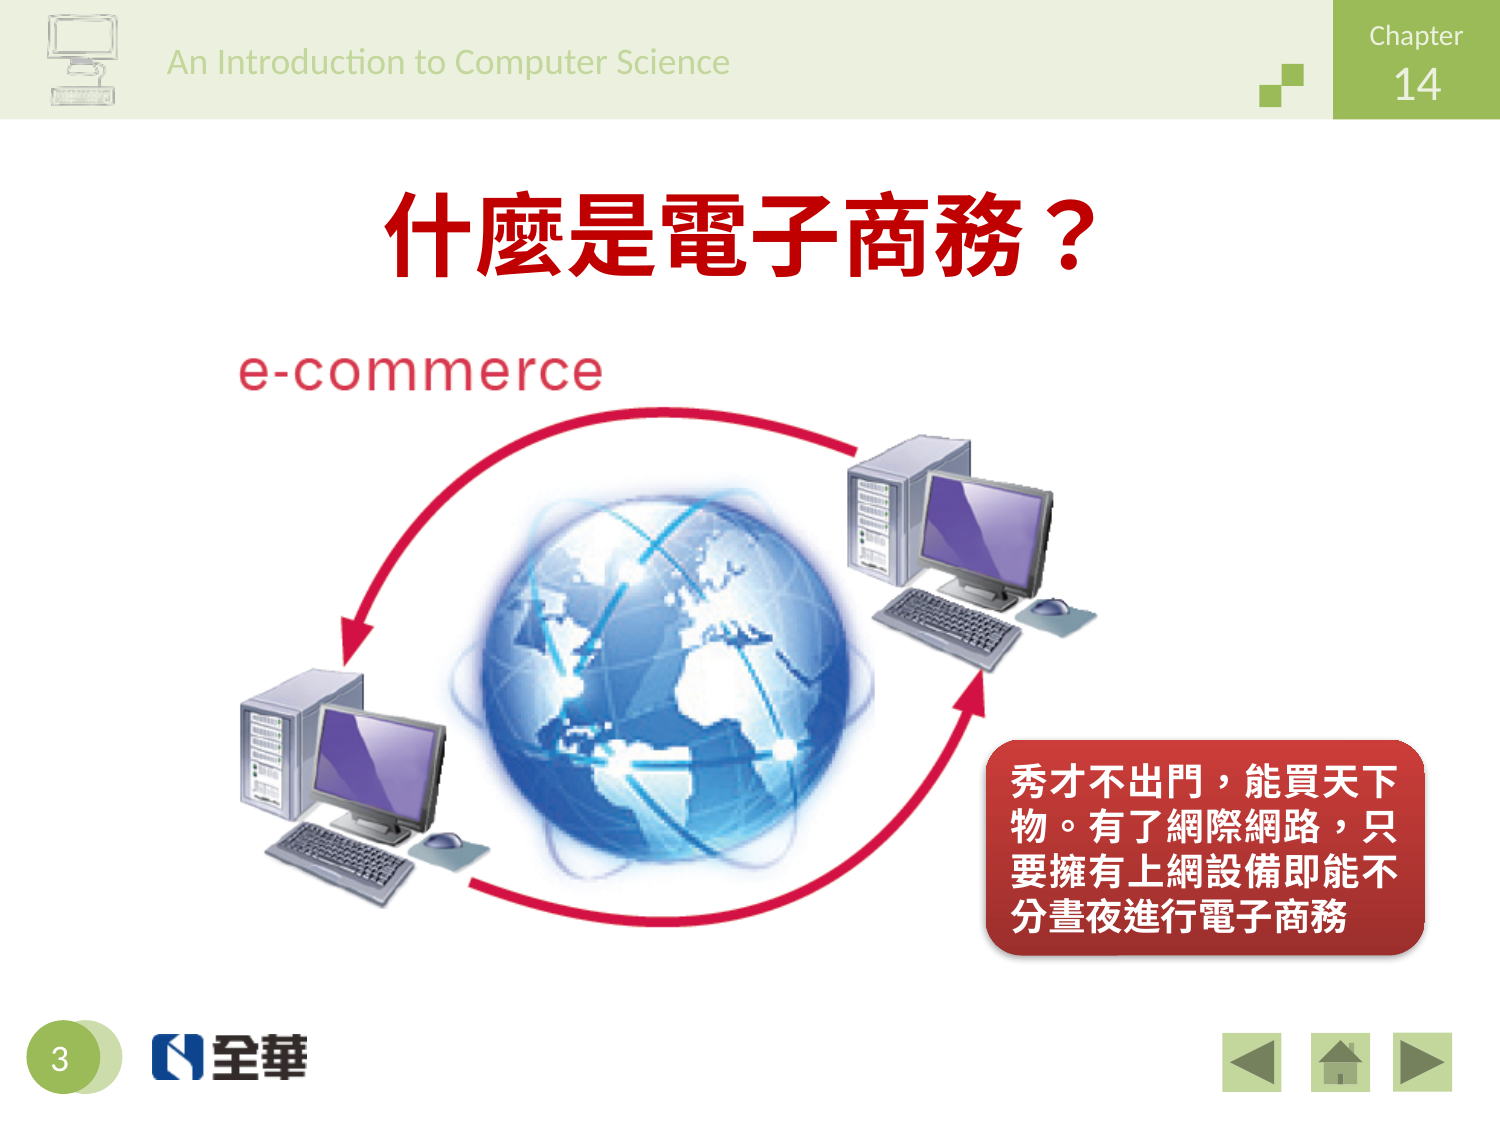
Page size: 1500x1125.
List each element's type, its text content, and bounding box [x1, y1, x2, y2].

title 什麼是電子商務？ [75, 138, 1425, 327]
picture [47, 14, 118, 106]
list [181, 324, 1174, 967]
picture [152, 1034, 307, 1080]
text_box 秀才不出門，能買天下物。有了網際網路，只要擁有上網設備即能不分晝夜進行電子商務 [1178, 739, 1425, 956]
